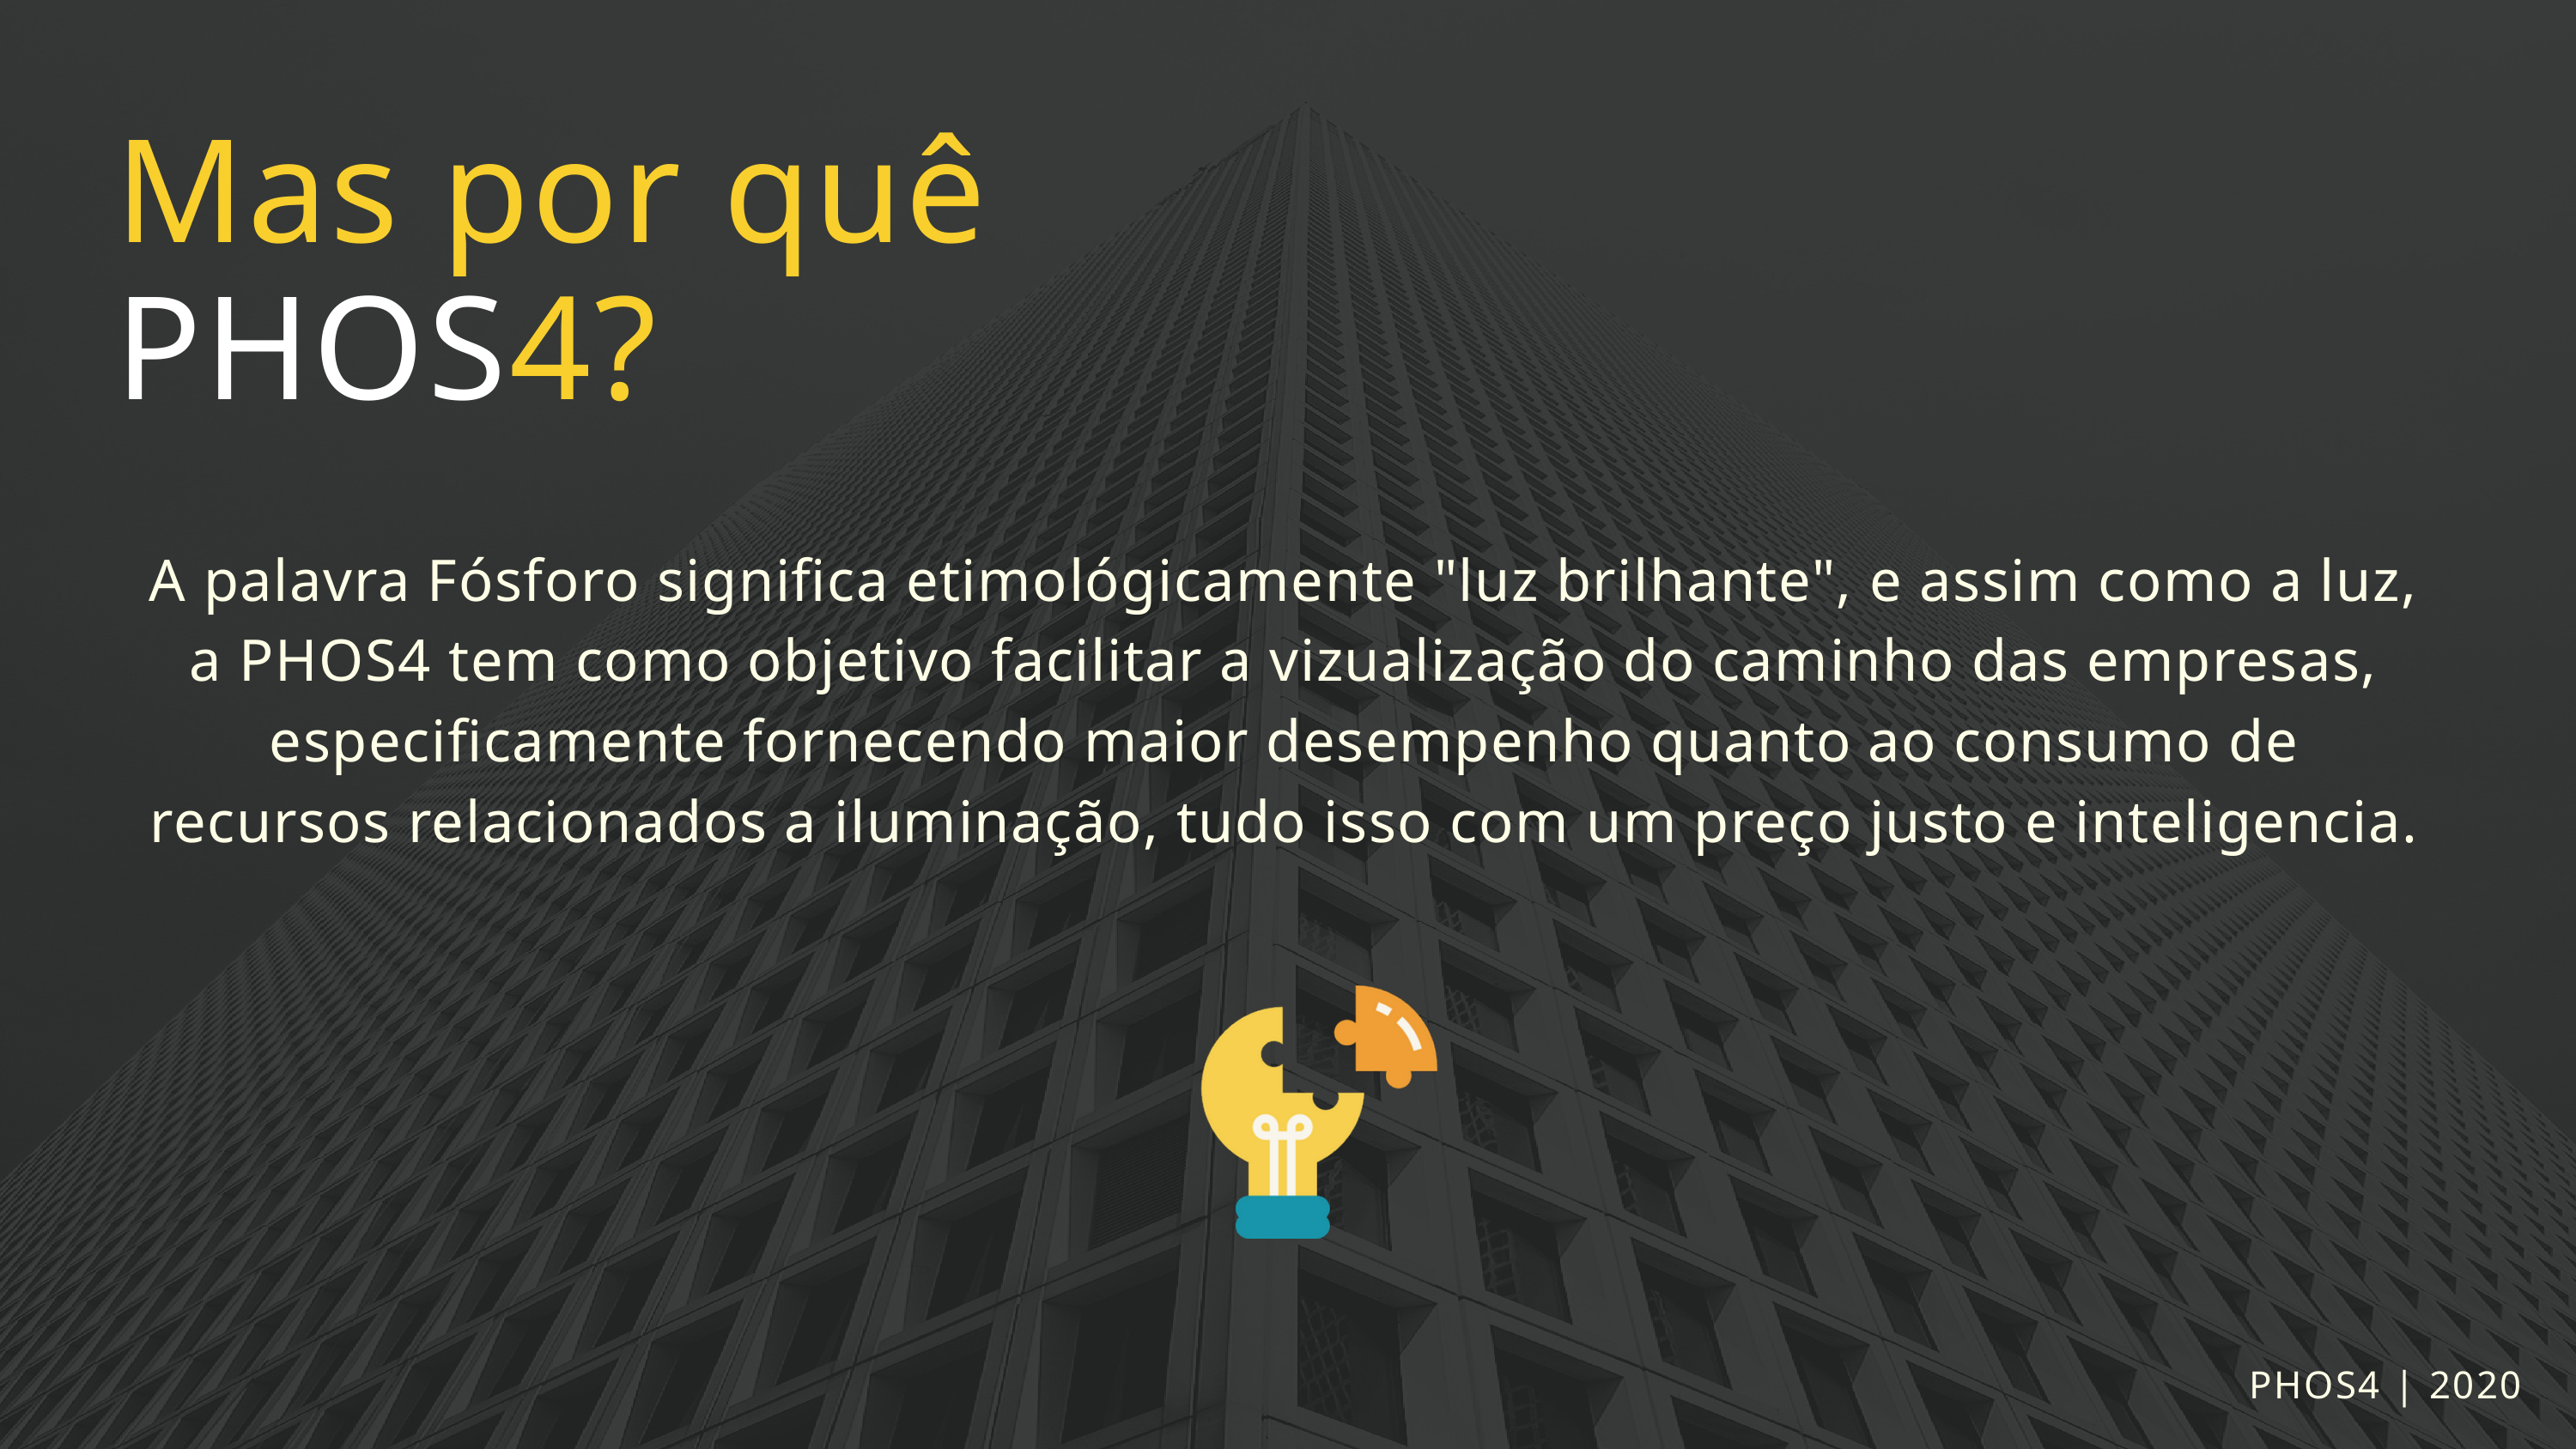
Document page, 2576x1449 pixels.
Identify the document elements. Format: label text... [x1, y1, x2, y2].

picture [0, 0, 2576, 1449]
text_box A palavra Fósforo significa etimológicamente "luz brilhante", e assim como a luz, a PHOS4 tem como objetivo facilitar a vizualização do caminho das empresas, especificamente fornecendo maior desempenho quanto ao consumo de recursos relacionados a iluminação, tudo isso com um preço justo e inteligencia. [144, 452, 2428, 854]
text_box PHOS4 | 2020 [1681, 1353, 2523, 1407]
text_box Mas por quê PHOS4? [115, 113, 1054, 428]
